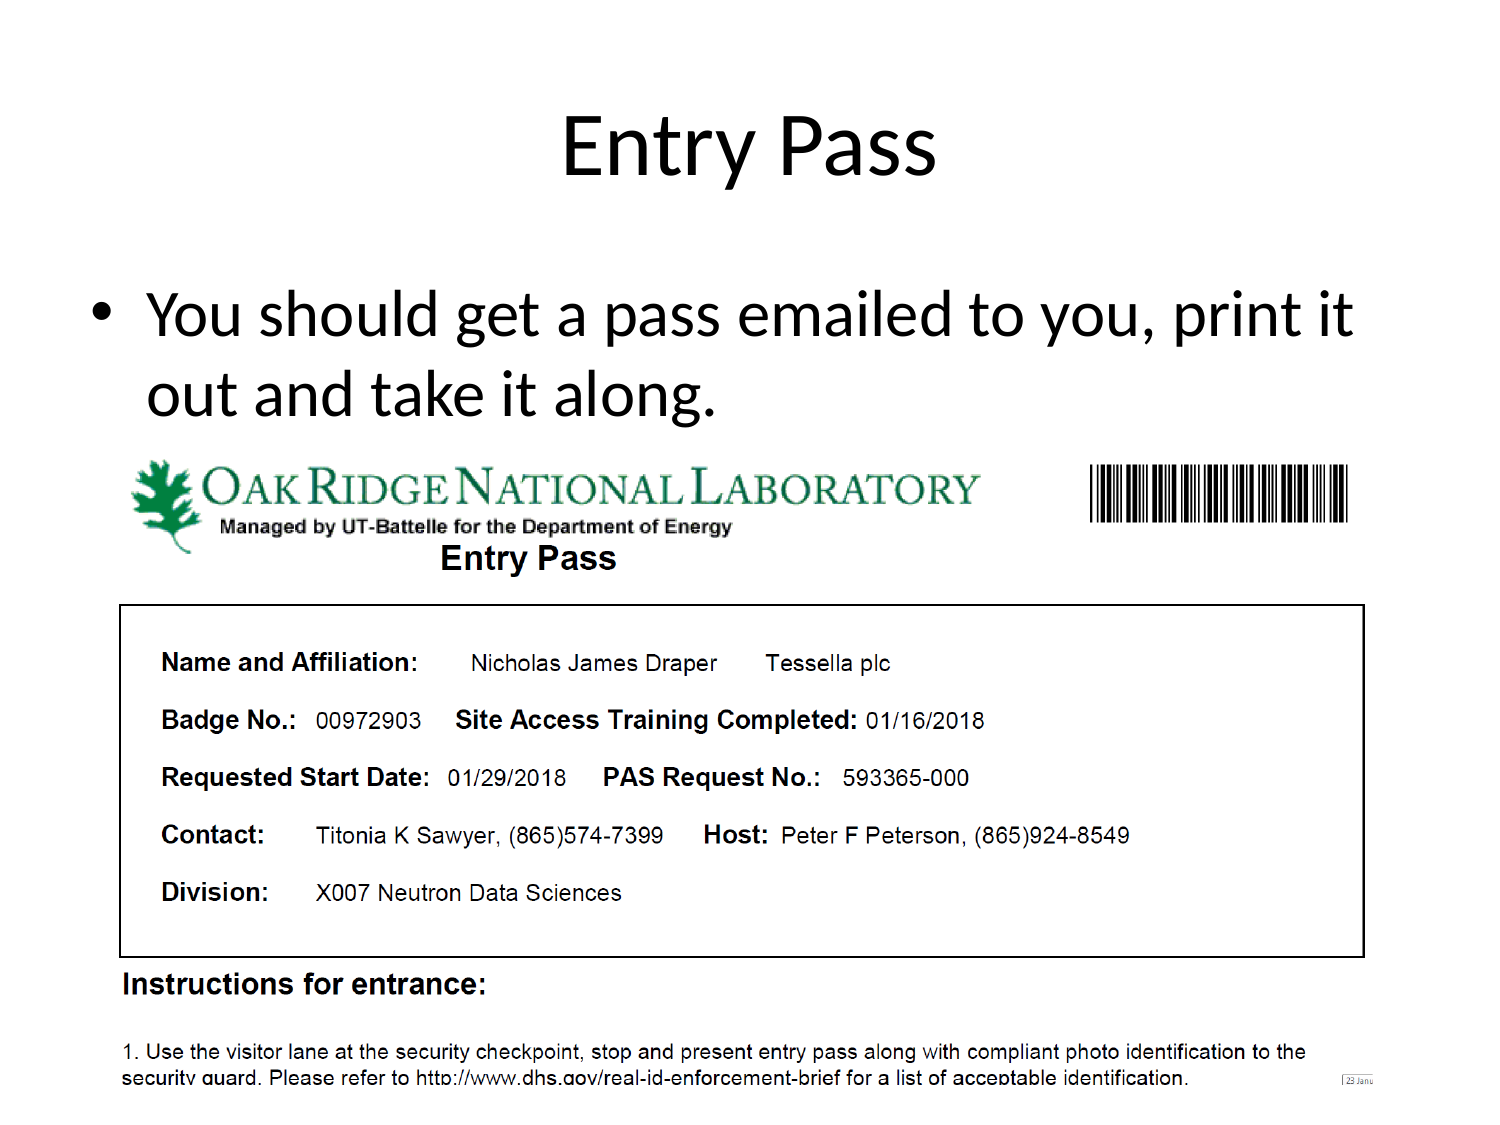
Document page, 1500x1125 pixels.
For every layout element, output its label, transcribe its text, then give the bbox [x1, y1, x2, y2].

picture [100, 432, 1374, 1086]
title Entry Pass [75, 45, 1425, 233]
list You should get a pass emailed to you, print it out and take it along. [75, 262, 1425, 1005]
